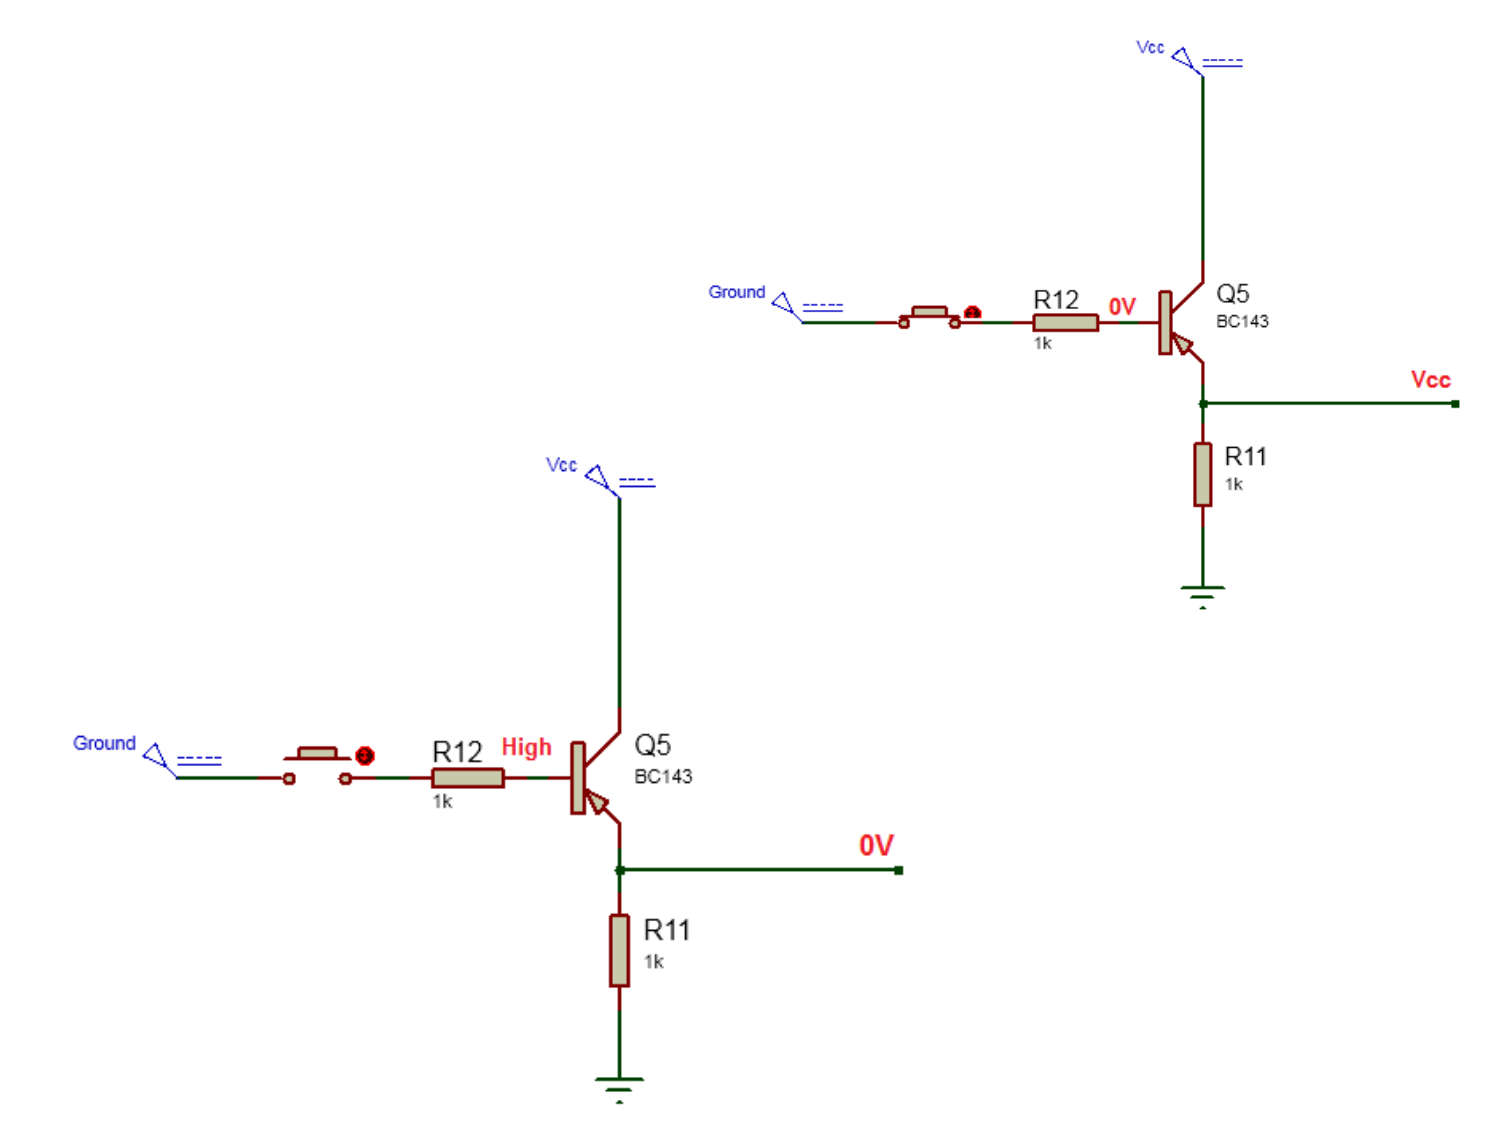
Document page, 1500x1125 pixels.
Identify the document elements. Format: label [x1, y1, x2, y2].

picture [655, 0, 1500, 664]
list [1, 432, 1033, 1125]
